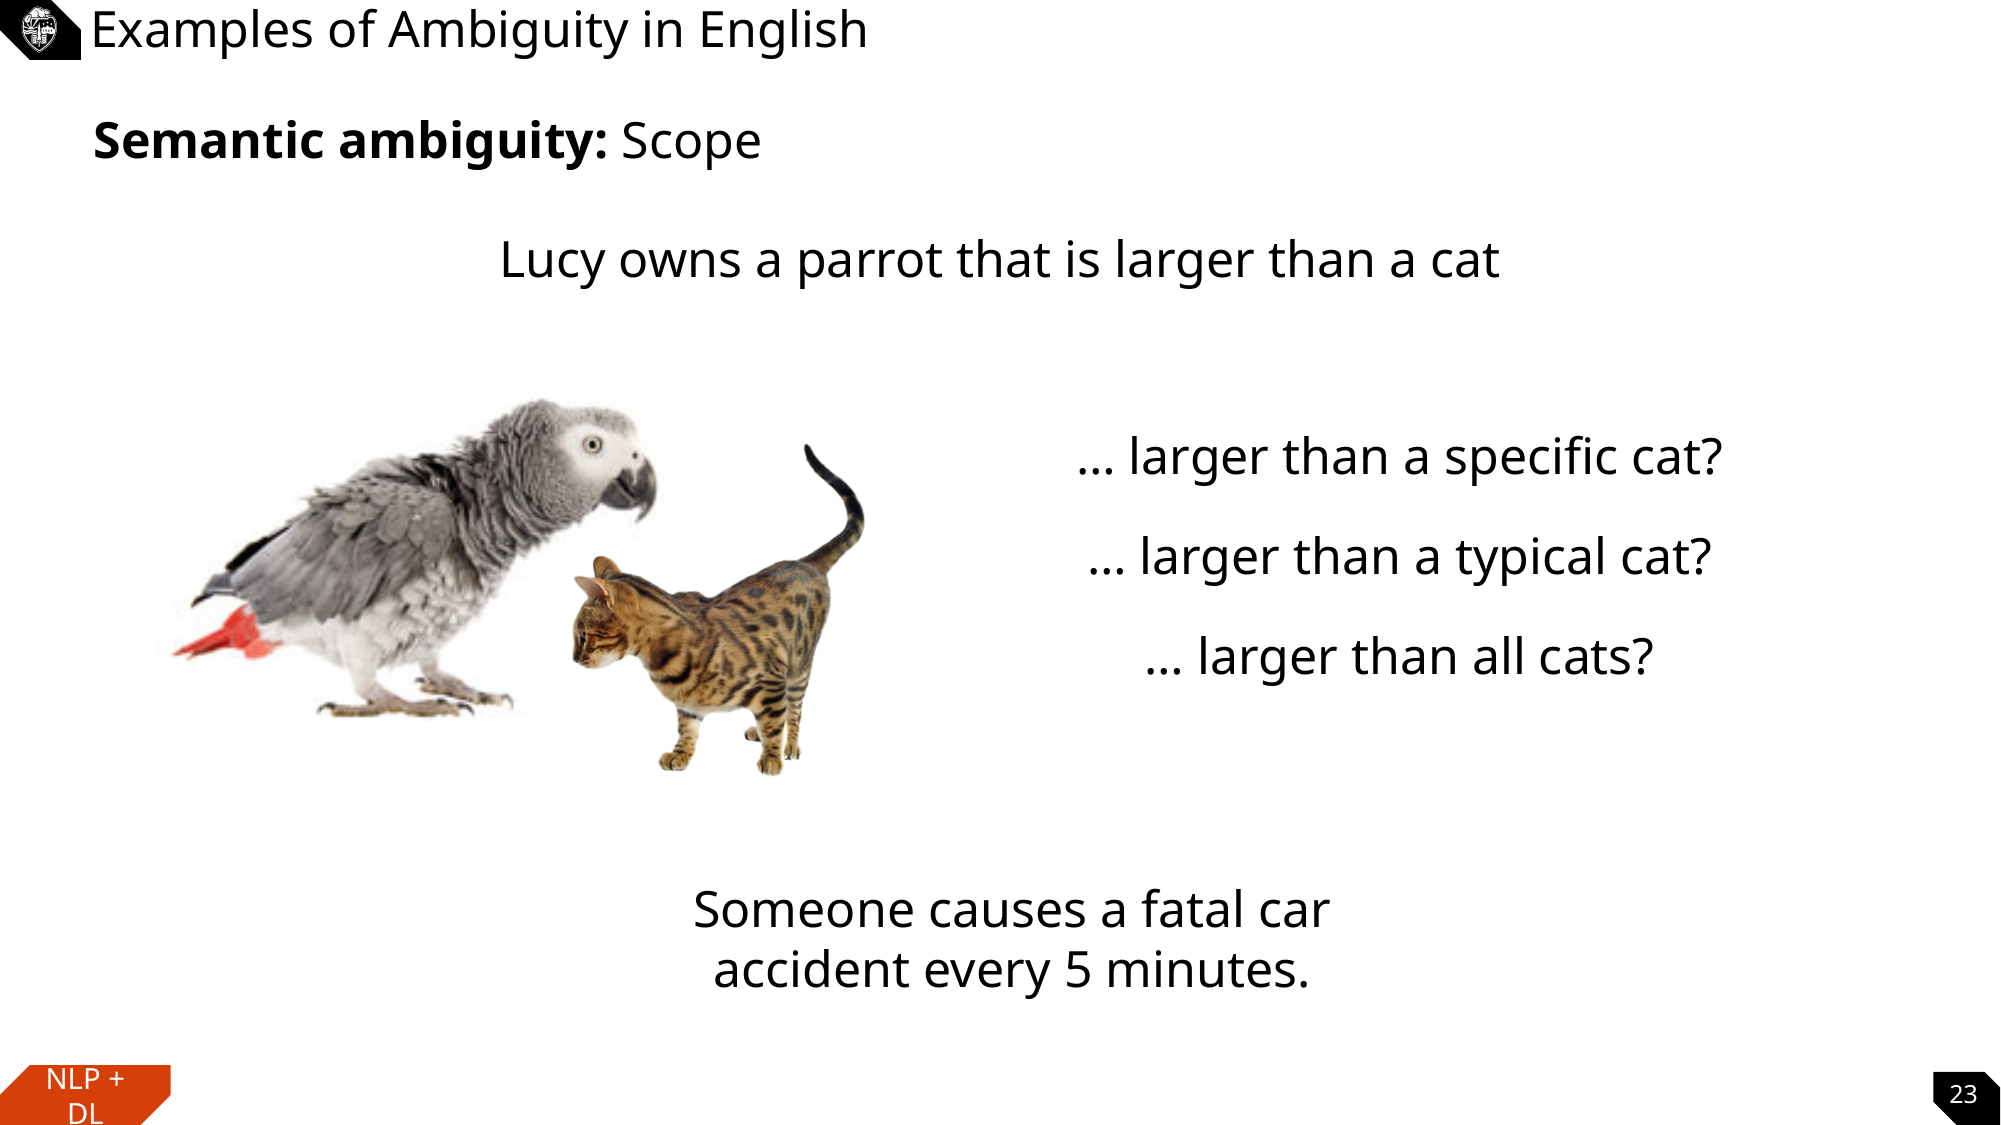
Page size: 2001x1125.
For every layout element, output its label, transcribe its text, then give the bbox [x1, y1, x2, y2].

picture [155, 337, 884, 790]
text_box Semantic ambiguity: Scope [78, 101, 1086, 177]
text_box … larger than a specific cat? [884, 417, 1933, 493]
title Examples of Ambiguity in English [0, 1, 1699, 61]
text_box Lucy owns a parrot that is larger than a cat [466, 220, 1533, 295]
slide_number 23 [1933, 1071, 1994, 1119]
text_box … larger than all cats? [884, 616, 1933, 692]
text_box … larger than a typical cat? [884, 517, 1933, 592]
text_box Someone causes a fatal car accident every 5 minutes. [652, 870, 1373, 1005]
